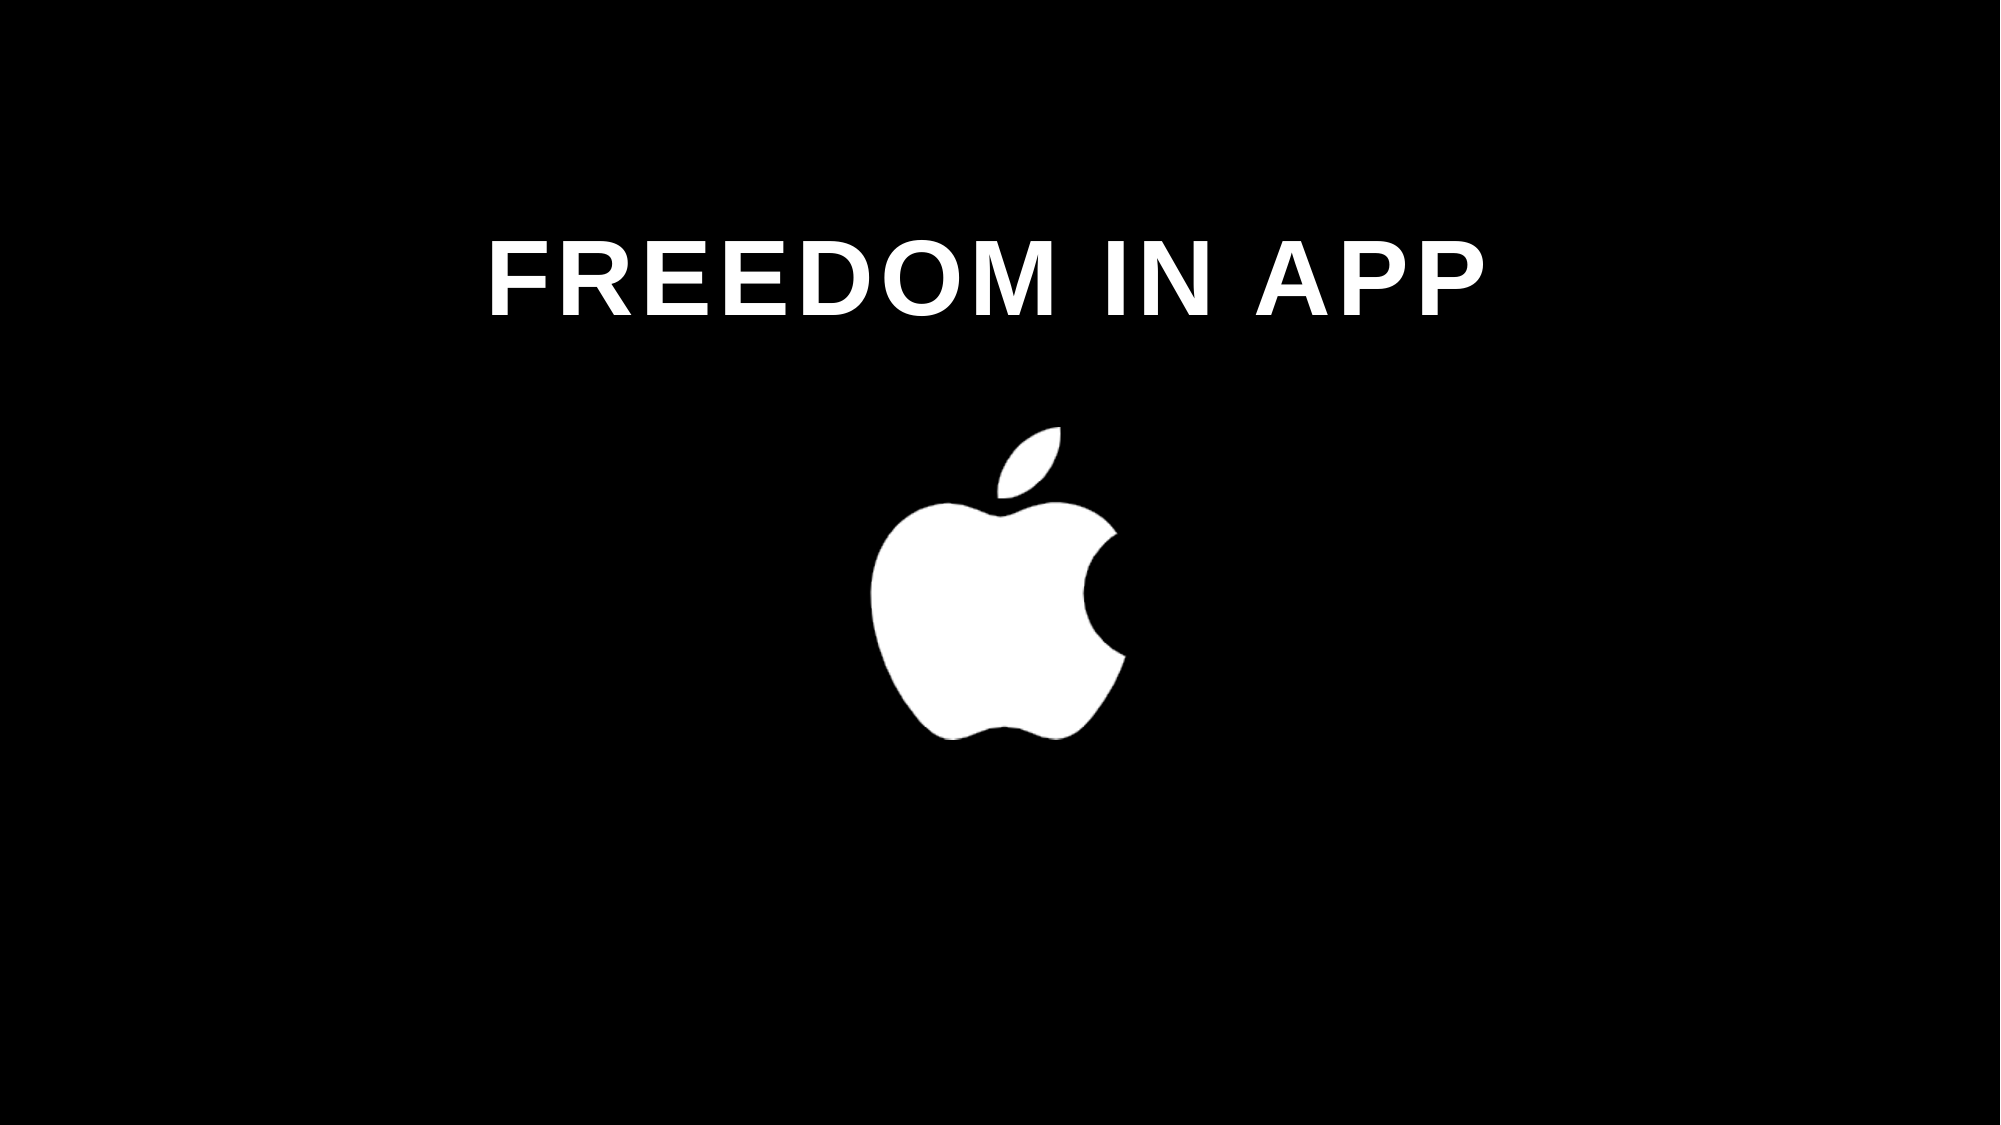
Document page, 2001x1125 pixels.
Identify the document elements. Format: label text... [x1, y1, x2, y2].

picture [842, 427, 1155, 740]
title FREEDOM IN APP [254, 200, 1720, 346]
